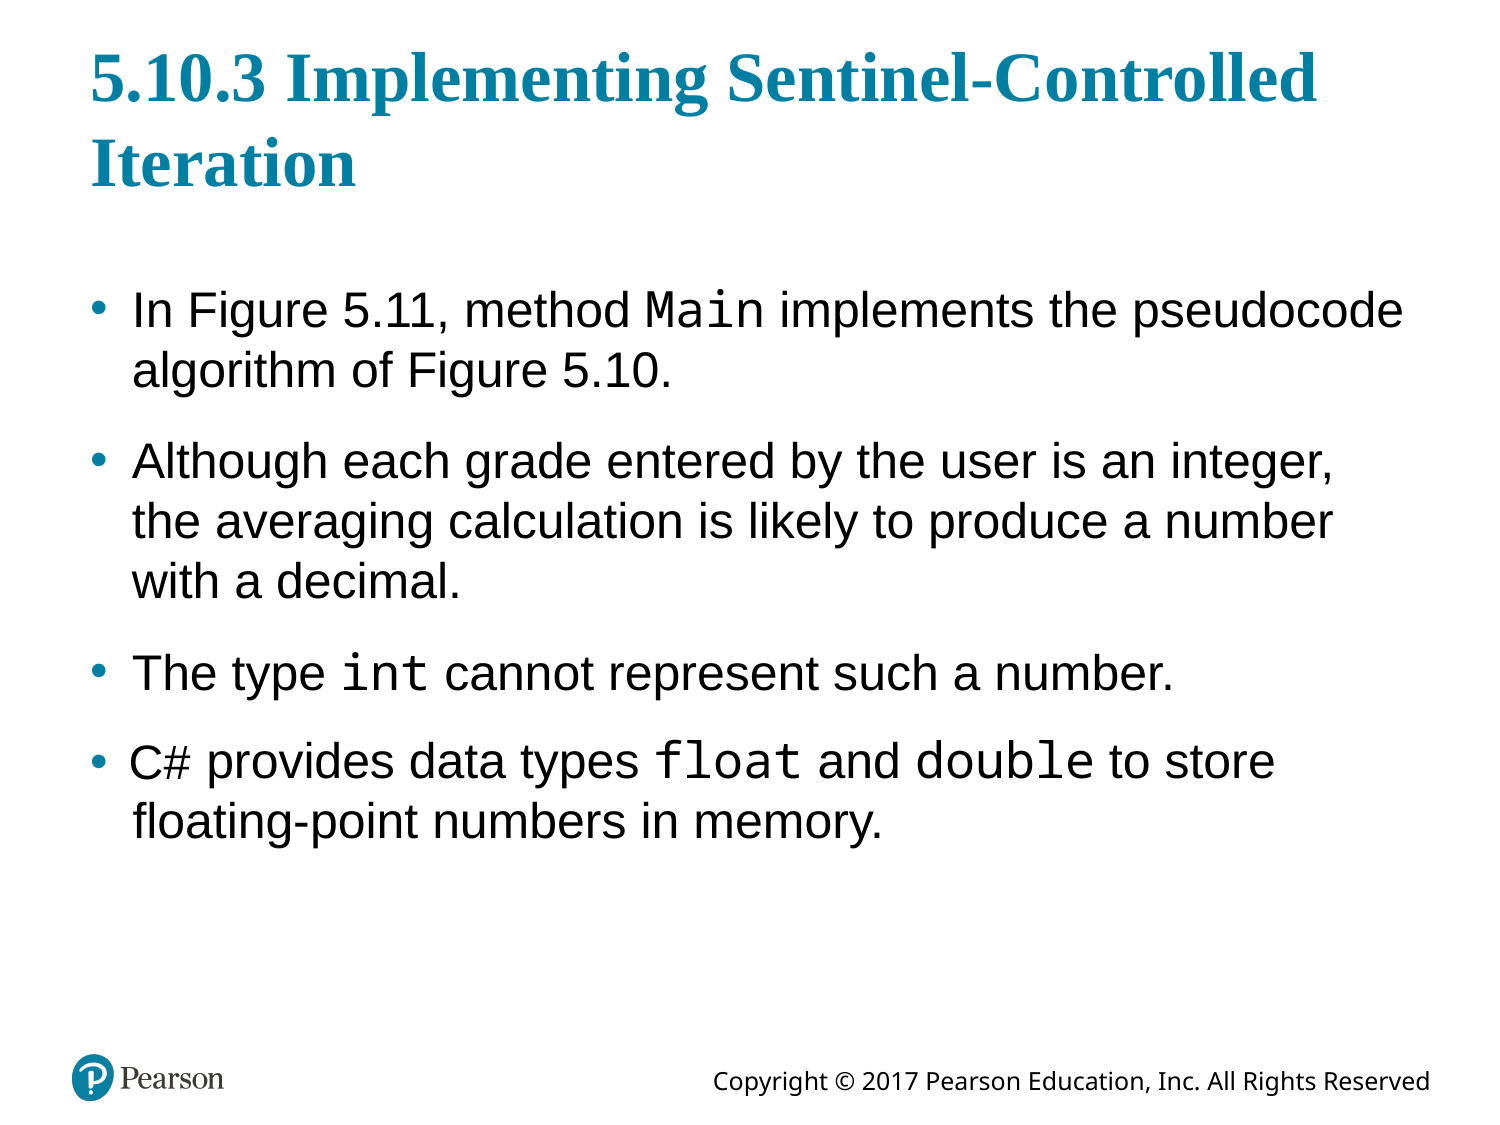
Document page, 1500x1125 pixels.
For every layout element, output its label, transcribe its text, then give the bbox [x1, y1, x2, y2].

picture [80, 1063, 106, 1088]
picture [98, 1054, 224, 1101]
title 5.10.3 Implementing Sentinel-Controlled Iteration [75, 35, 1425, 216]
list provides data types float and double to store floating-point numbers in memory. [74, 713, 1425, 850]
list In Figure 5.11, method Main implements the pseudocode algorithm of Figure 5.10. Although each grade entered by the user is an integer, the averaging calculation is likely to produce a number with a decimal. The type int cannot represent such a number. [75, 262, 1425, 696]
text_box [122, 734, 200, 792]
picture [72, 1054, 88, 1070]
picture [72, 1087, 83, 1101]
